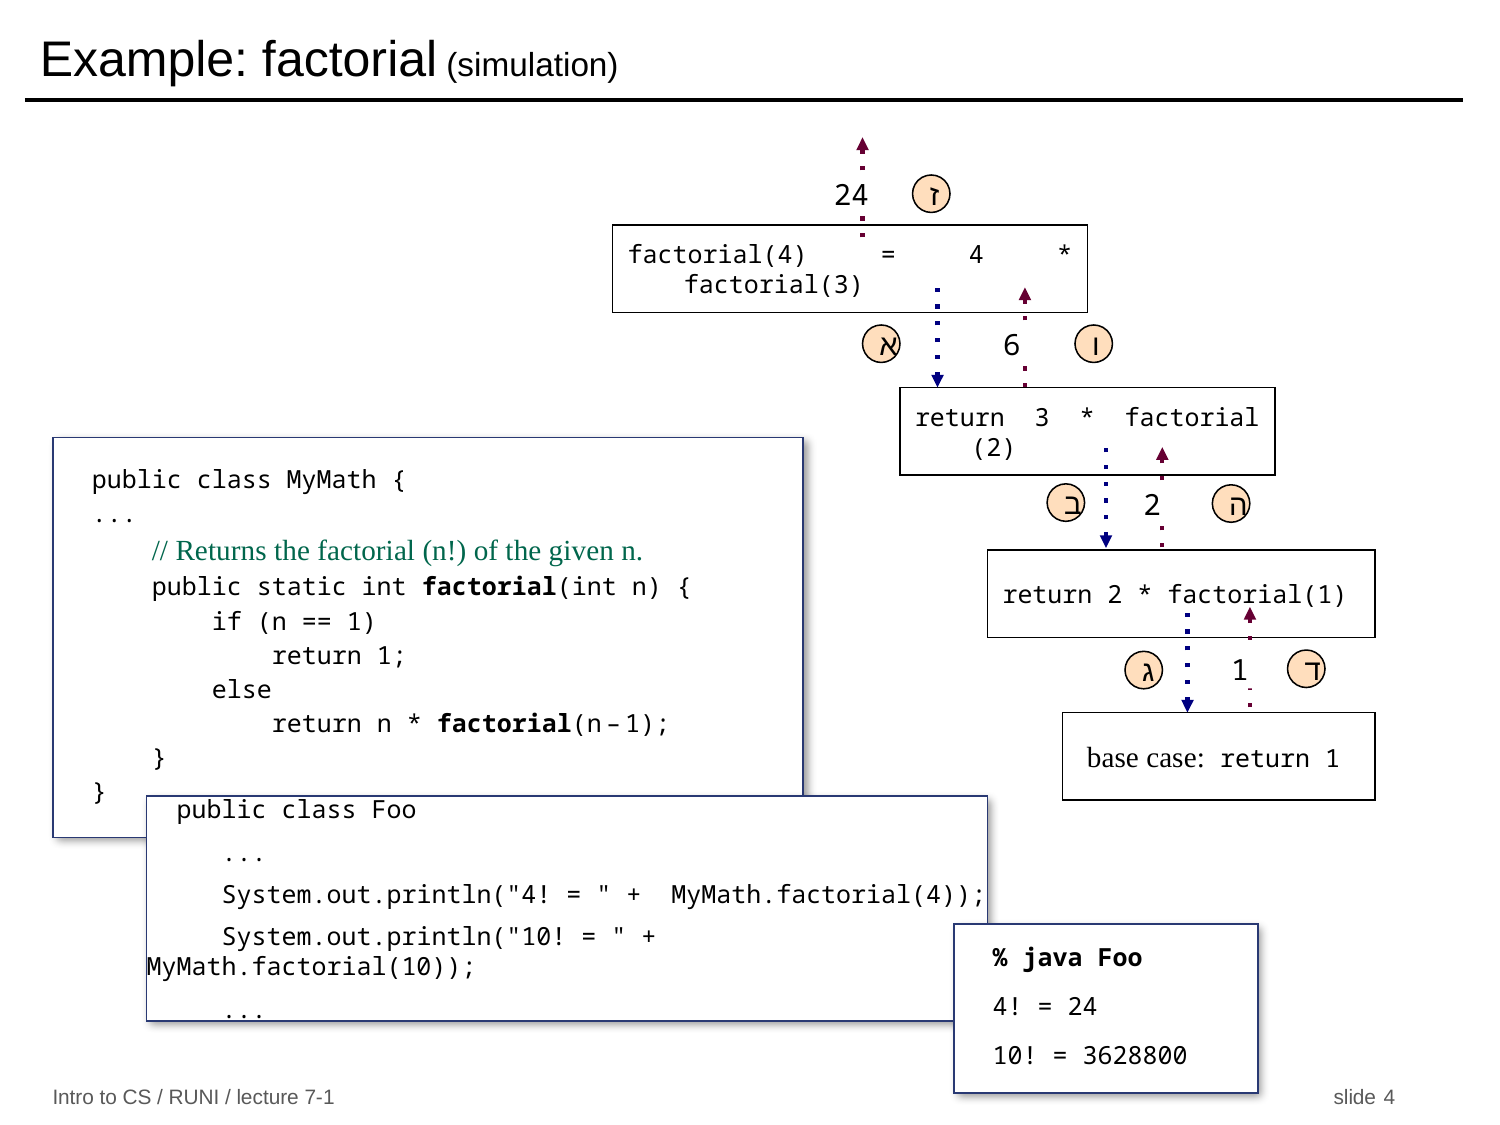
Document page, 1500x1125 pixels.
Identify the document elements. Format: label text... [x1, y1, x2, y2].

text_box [812, 137, 951, 238]
text_box public class MyMath { ... // Returns the factorial (n!) of the given n. public static int factorial(int n) { if (n == 1) return 1; else return n * factorial(n – 1); } } [52, 437, 803, 838]
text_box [987, 447, 1376, 638]
text_box factorial(4) = 4 * factorial(3) [612, 224, 1088, 313]
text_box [862, 287, 1276, 476]
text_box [146, 795, 1259, 1094]
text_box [1062, 612, 1376, 801]
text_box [1209, 606, 1326, 610]
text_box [1121, 447, 1250, 548]
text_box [974, 287, 1113, 388]
title Example: factorial (simulation) [24, 12, 1463, 100]
